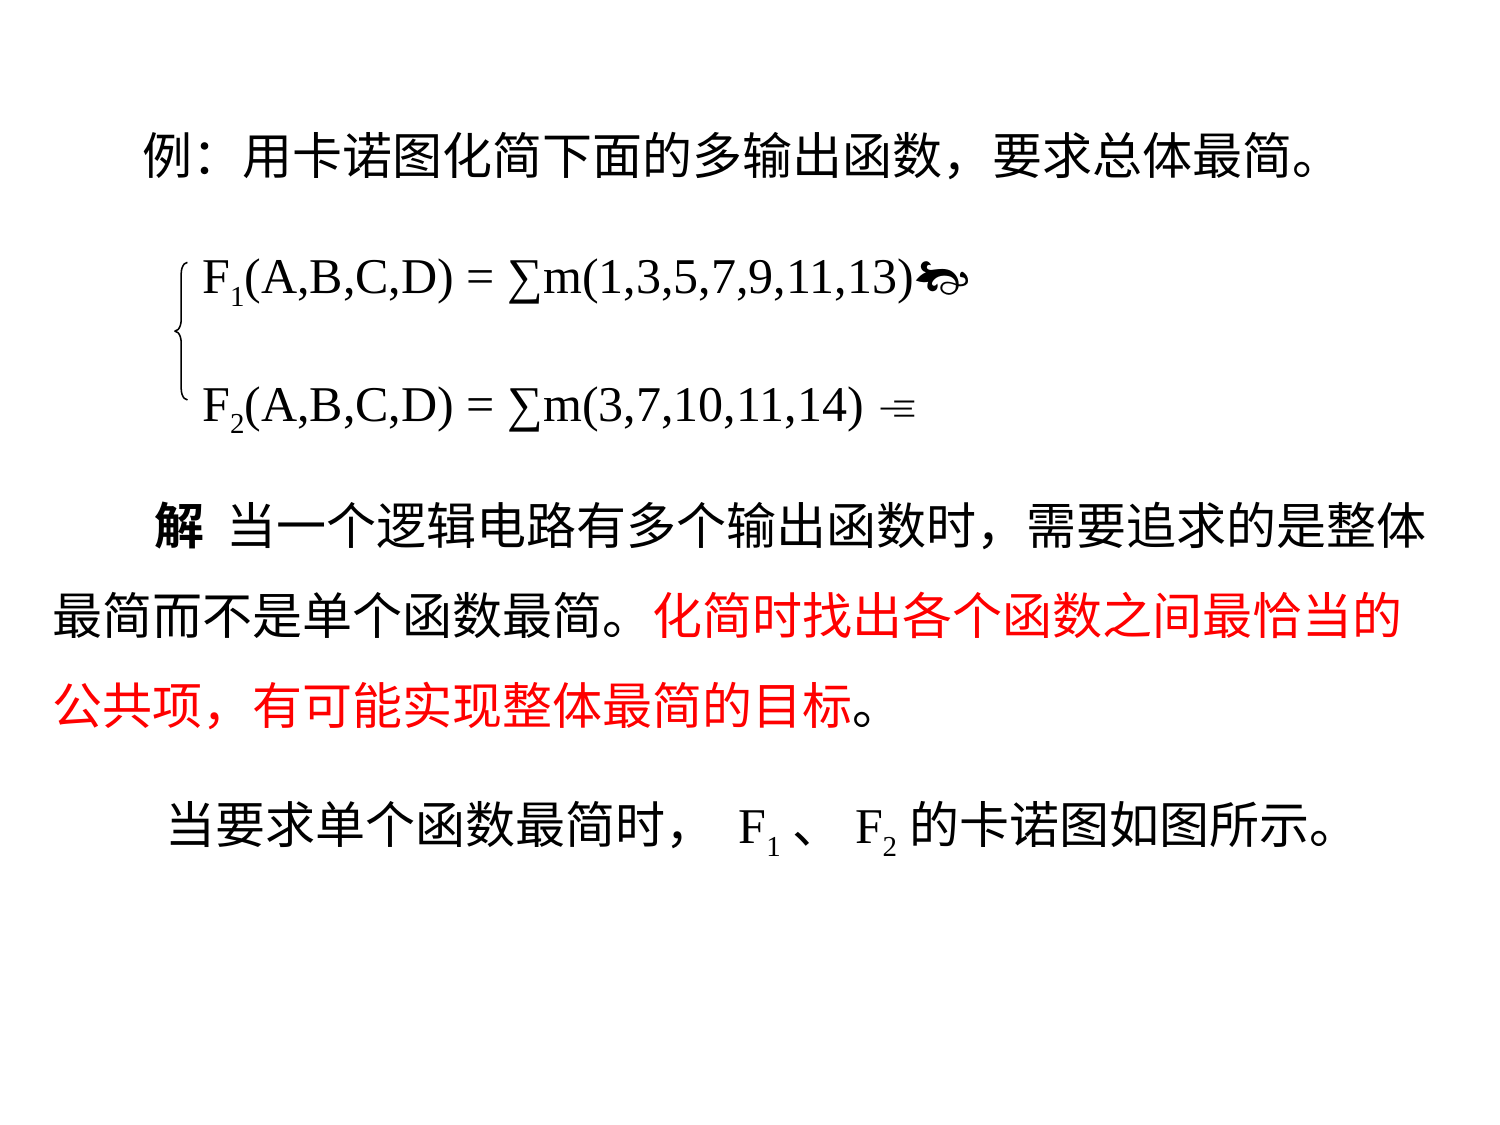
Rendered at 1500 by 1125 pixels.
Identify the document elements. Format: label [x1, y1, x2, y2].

text_box [37, 87, 1463, 860]
